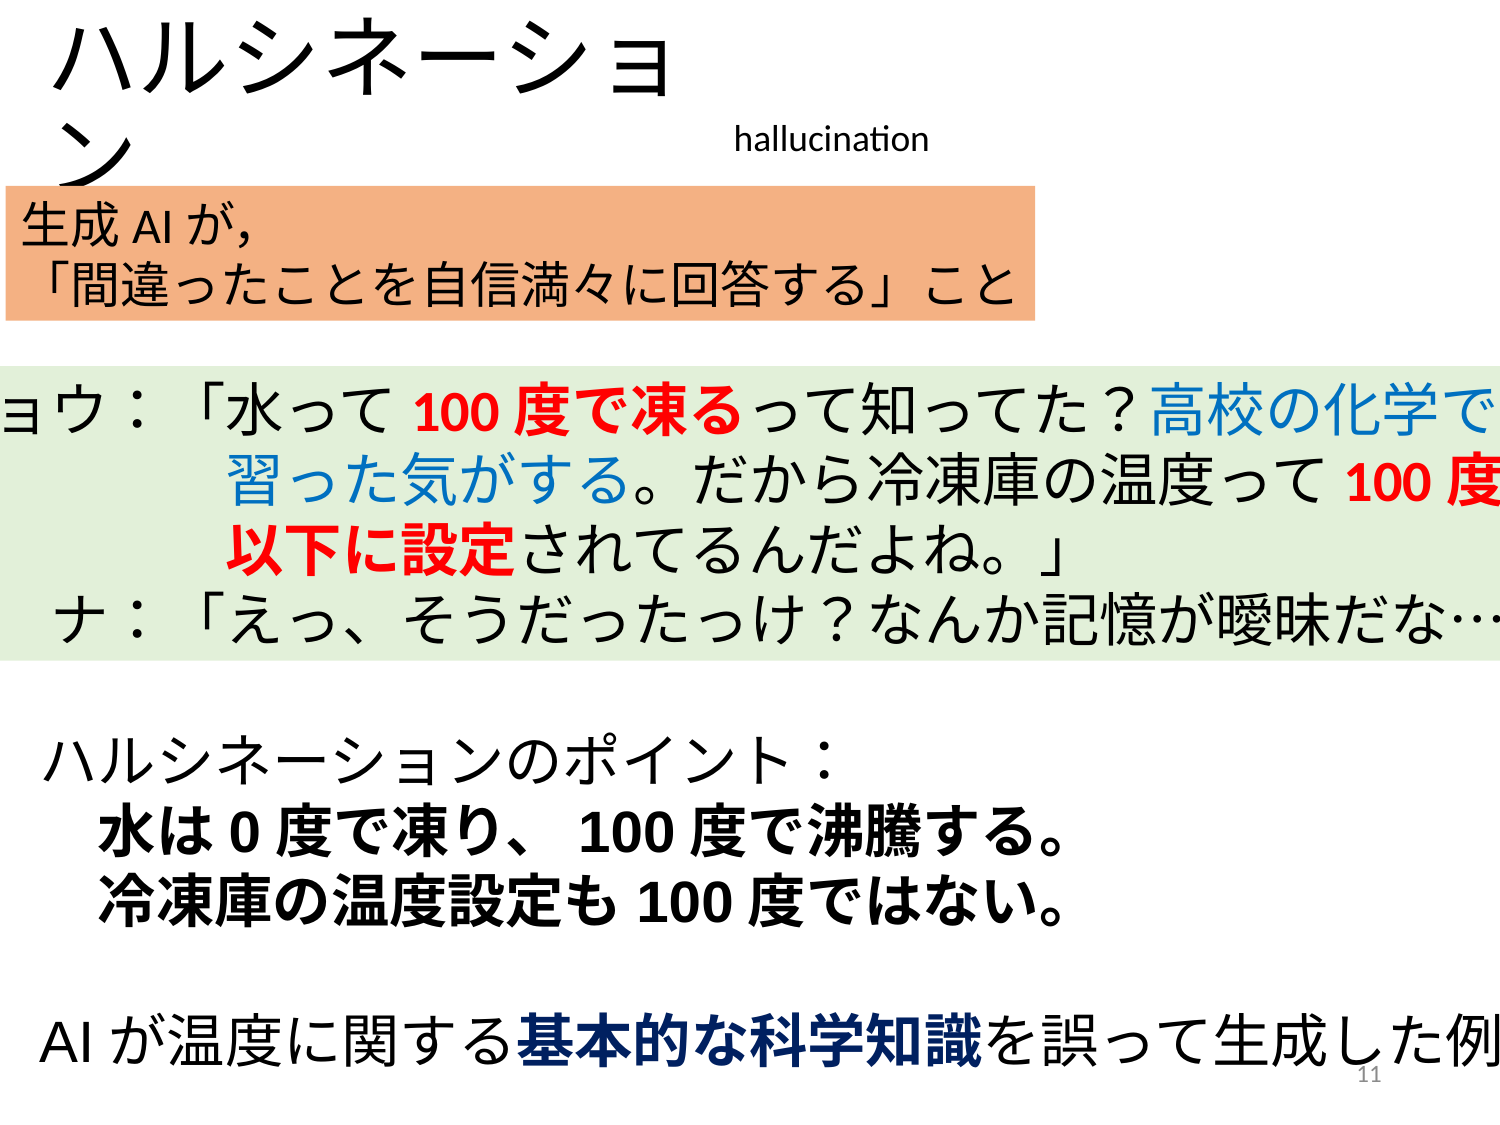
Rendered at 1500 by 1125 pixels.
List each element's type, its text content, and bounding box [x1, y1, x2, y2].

text_box ハルシネーションのポイント： 水は0度で凍り、100度で沸騰する。 冷凍庫の温度設定も100度ではない。 AIが温度に関する基本的な科学知識を誤って生成した例 [25, 717, 1500, 1082]
text_box 生成AIが， 「間違ったことを自信満々に回答する」こと [5, 185, 1036, 321]
text_box hallucination [718, 106, 946, 166]
slide_number 11 [1059, 1042, 1397, 1103]
text_box リョウ：「水って100度で凍るって知ってた？高校の化学で 習った気がする。だから冷凍庫の温度って100度 以下に設定されてるんだよね。」 ナ ナ：「えっ、そうだったっけ？なんか記憶が曖昧だな…」 [0, 366, 1500, 661]
title ハルシネーション [31, 39, 750, 185]
